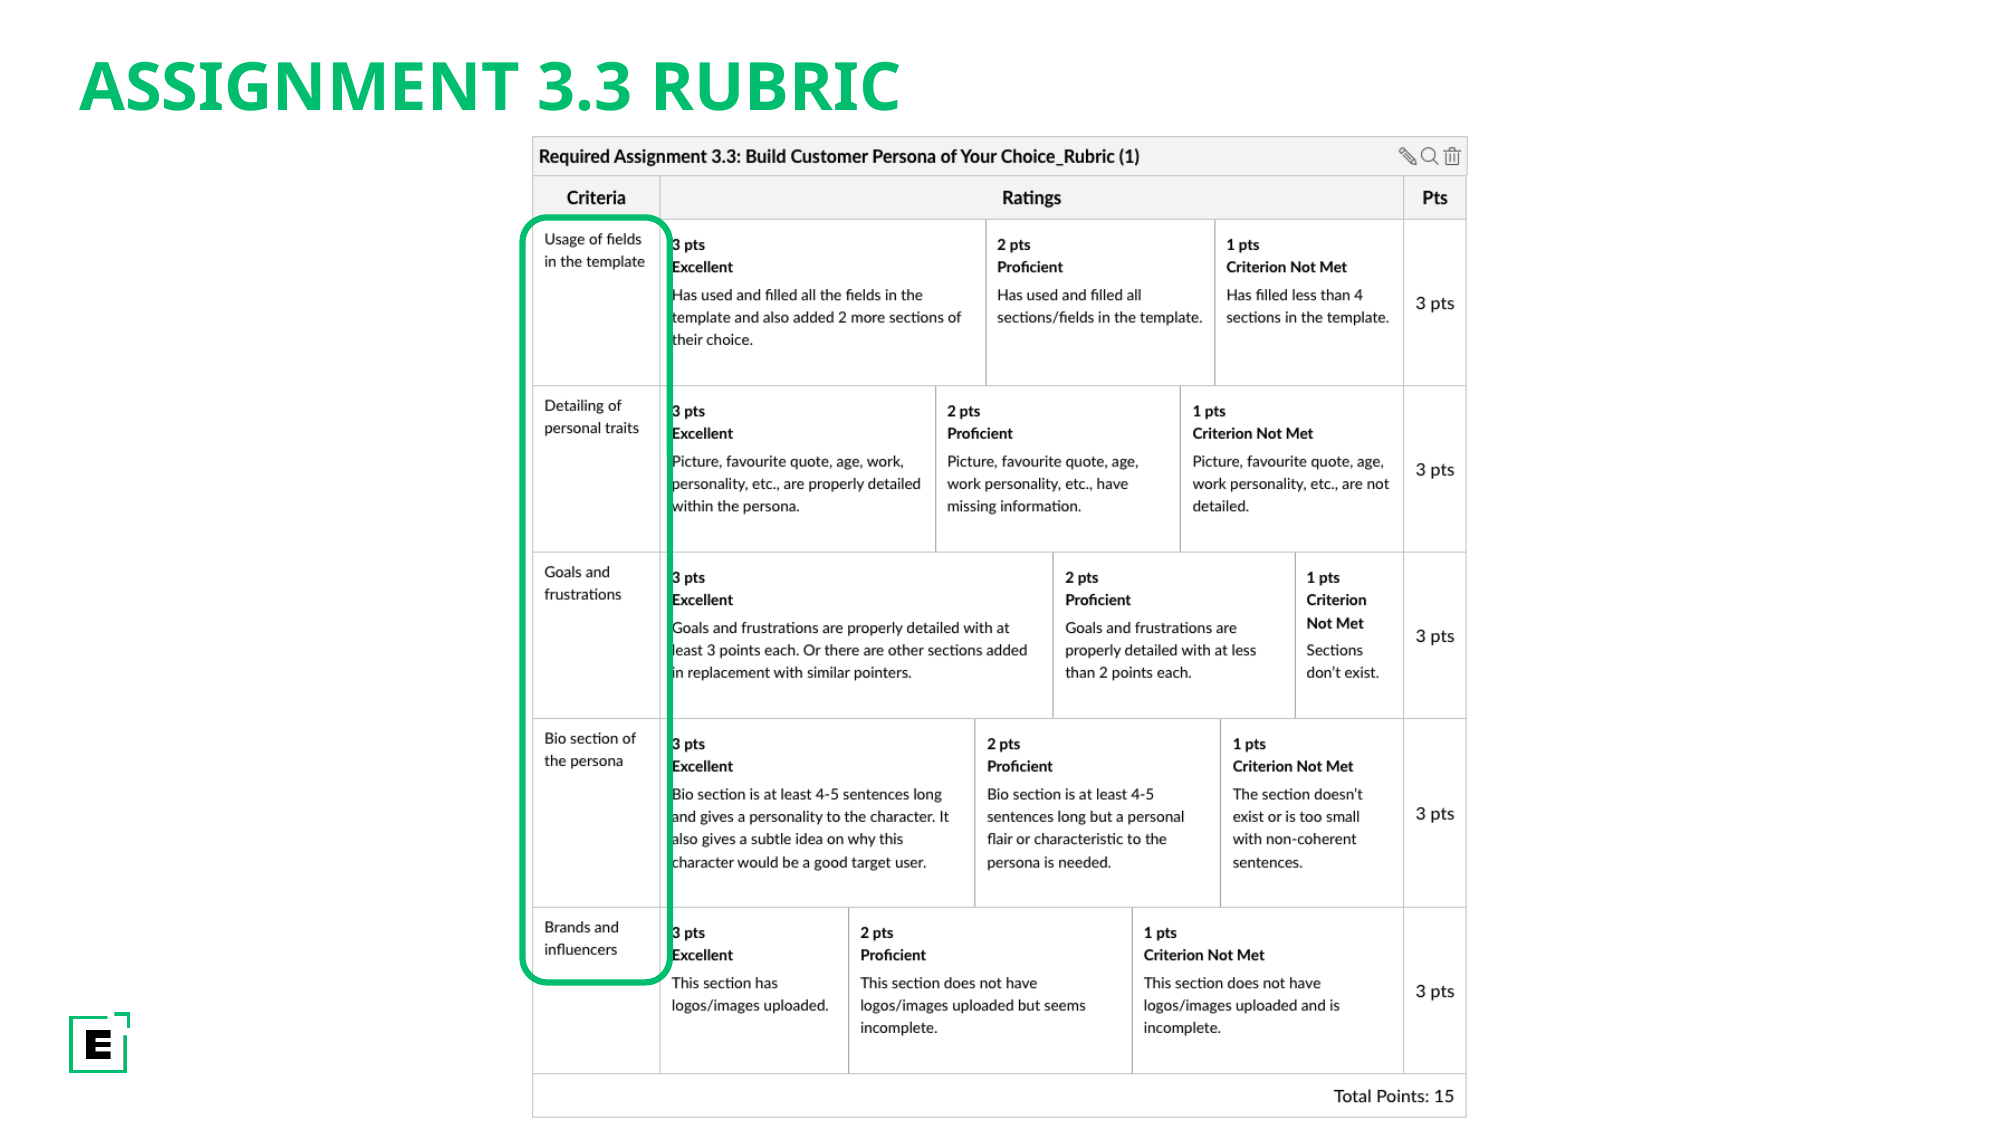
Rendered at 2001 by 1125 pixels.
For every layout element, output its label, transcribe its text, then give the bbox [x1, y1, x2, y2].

text_box [521, 222, 531, 978]
picture [69, 1012, 130, 1073]
title ASSIGNMENT 3.3 RUBRIC [77, 0, 1101, 178]
picture [531, 135, 1469, 1119]
